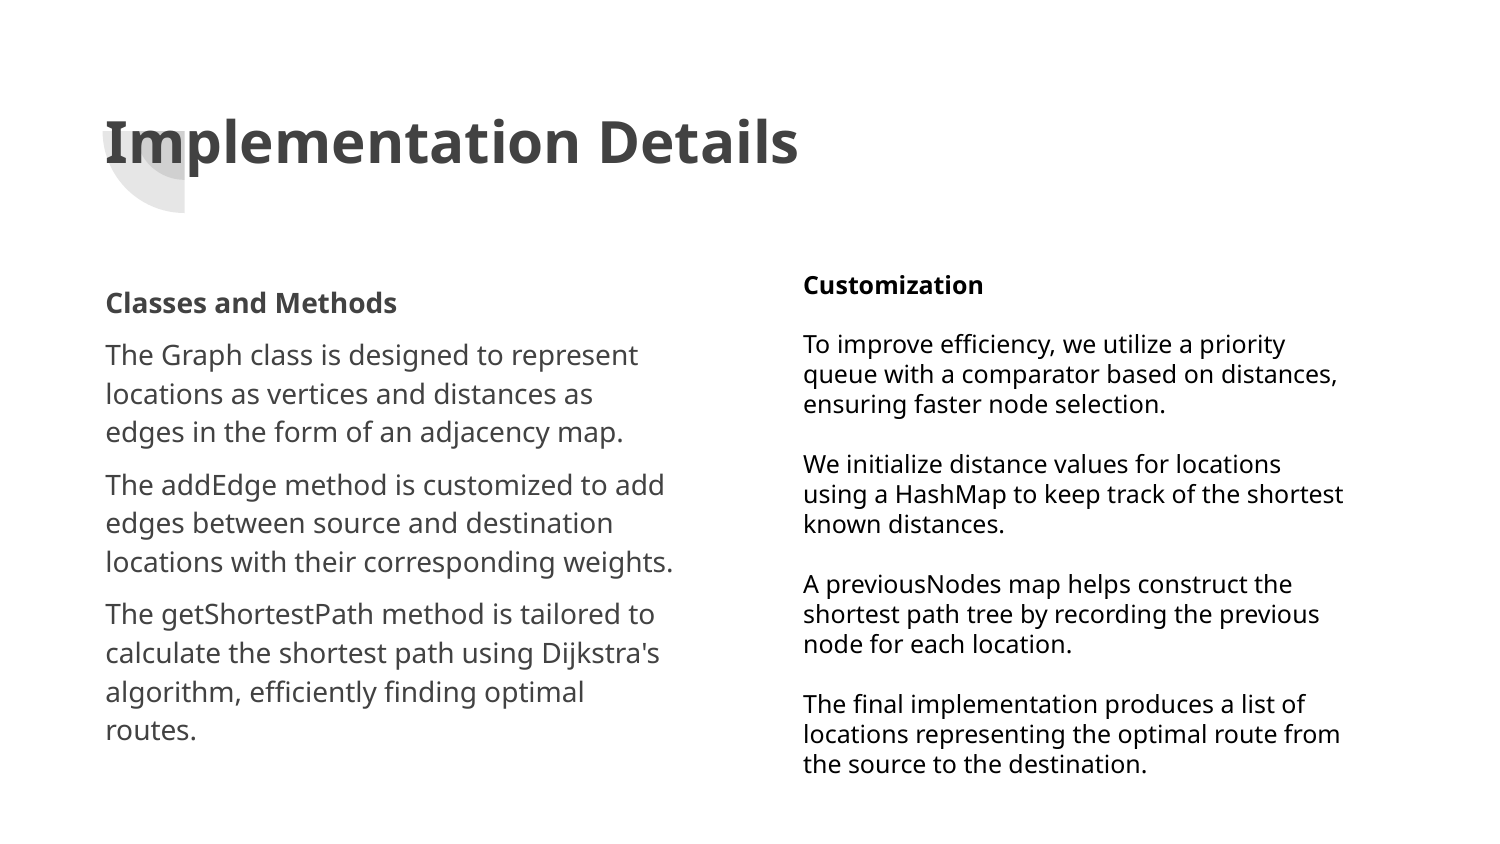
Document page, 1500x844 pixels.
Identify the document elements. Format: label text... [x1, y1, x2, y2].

list Classes and Methods The Graph class is designed to represent locations as vertices and distances as edges in the form of an adjacency map. The addEdge method is customized to add edges between source and destination locations with their corresponding weights. The getShortestPath method is tailored to calculate the shortest path using Dijkstra's algorithm, efficiently finding optimal routes. [90, 265, 692, 783]
title Implementation Details [90, 90, 1244, 255]
text_box Customization To improve efficiency, we utilize a priority queue with a comparator based on distances, ensuring faster node selection. We initialize distance values for locations using a HashMap to keep track of the shortest known distances. A previousNodes map helps construct the shortest path tree by recording the previous node for each location. The final implementation produces a list of locations representing the optimal route from the source to the destination. [788, 254, 1363, 772]
